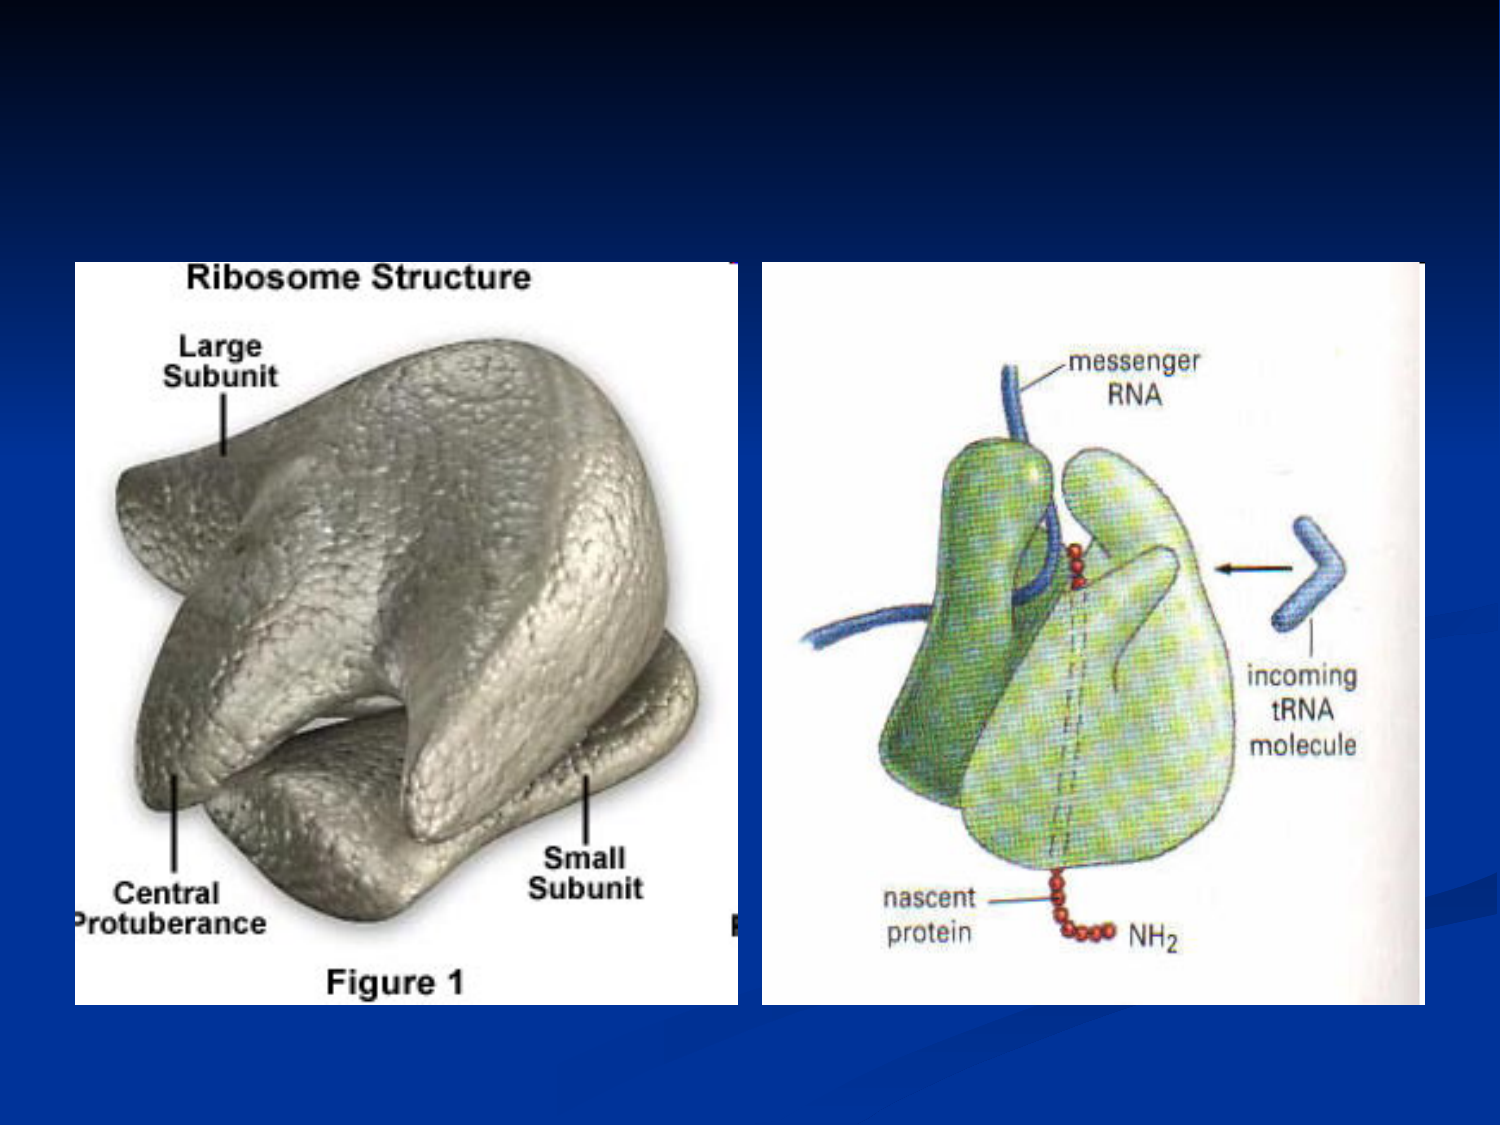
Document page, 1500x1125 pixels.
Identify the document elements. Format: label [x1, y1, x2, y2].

list [762, 262, 1426, 1006]
list [74, 262, 738, 1006]
